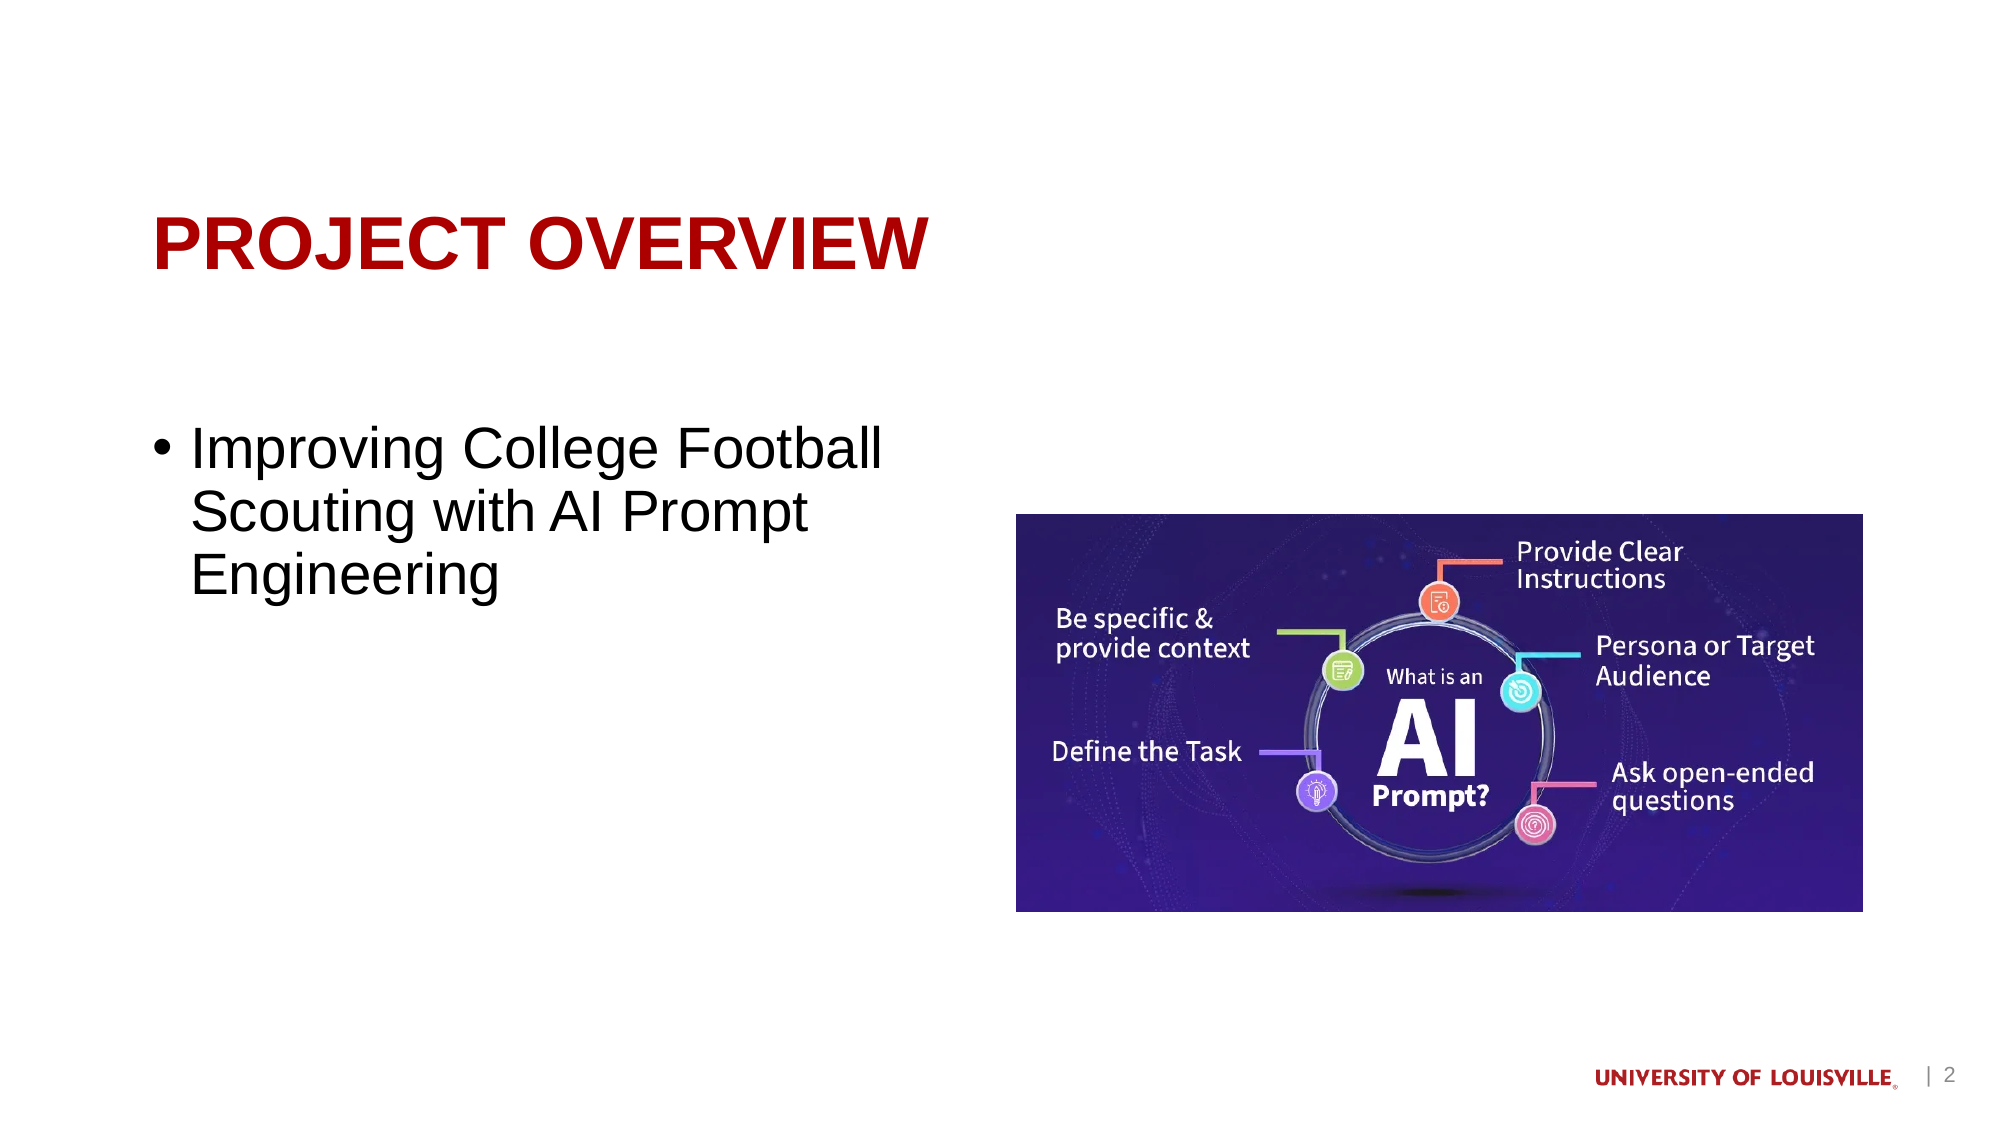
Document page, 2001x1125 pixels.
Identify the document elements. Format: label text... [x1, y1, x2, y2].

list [1016, 514, 1863, 912]
slide_number | 2 [1520, 1044, 1971, 1105]
title Project Overview [137, 144, 1795, 335]
list Improving College Football Scouting with AI Prompt Engineering [137, 410, 984, 1016]
